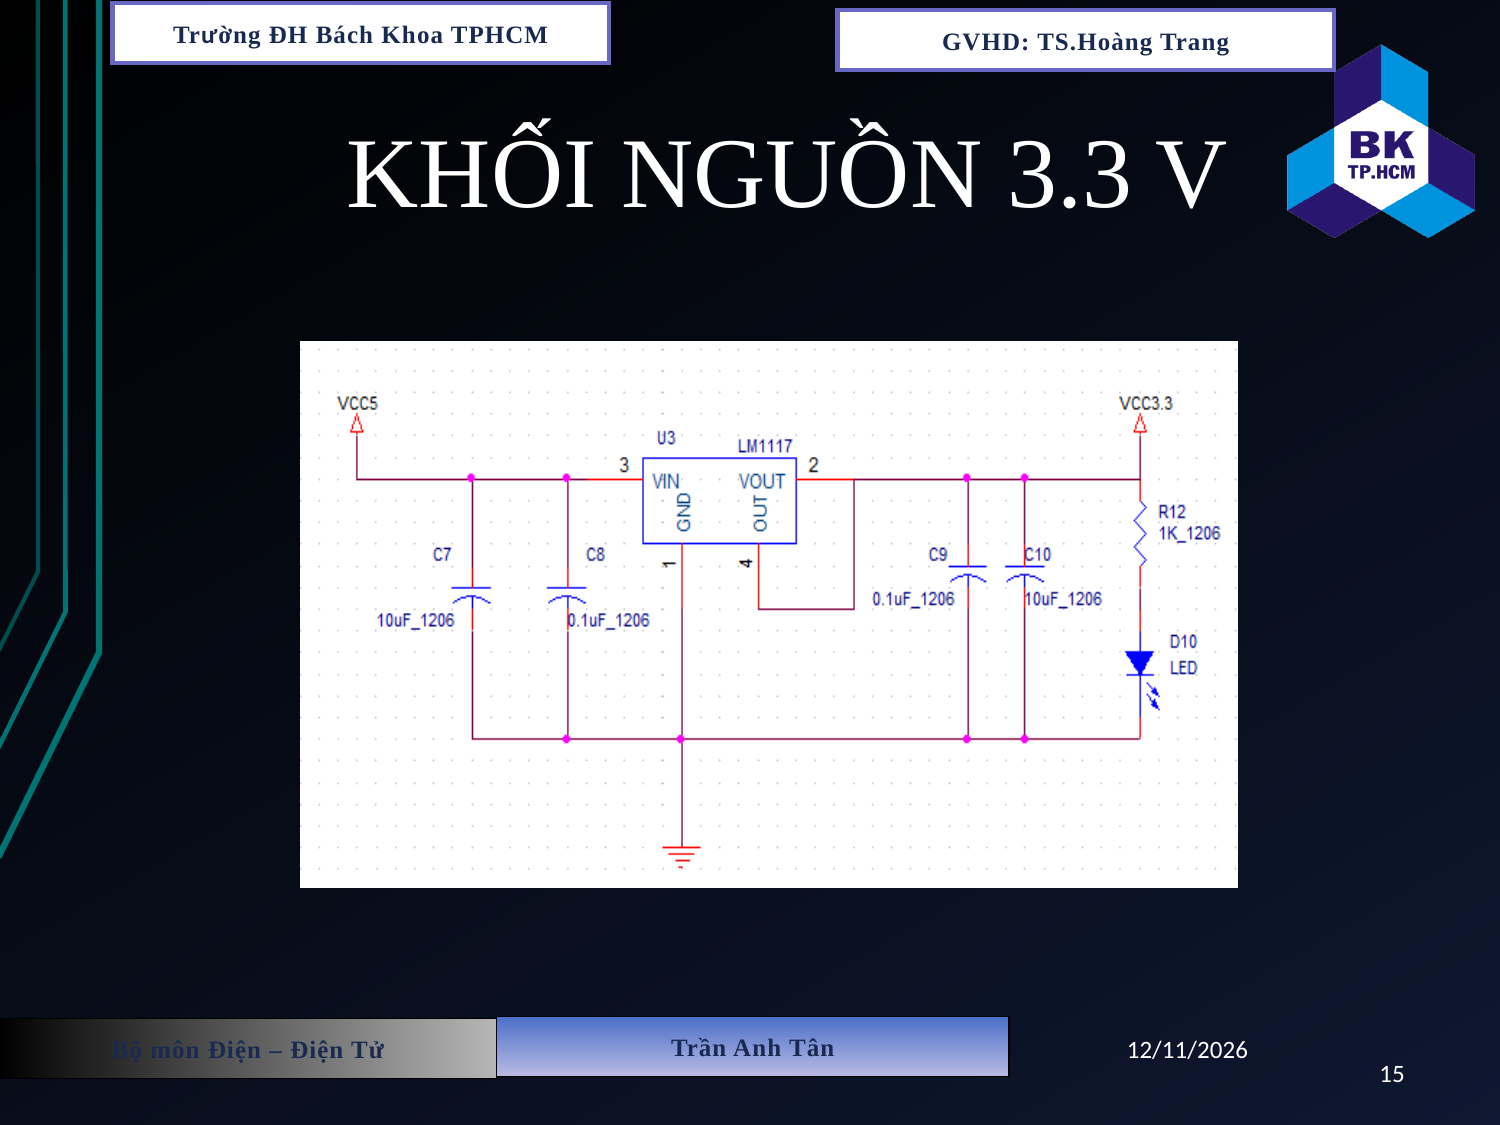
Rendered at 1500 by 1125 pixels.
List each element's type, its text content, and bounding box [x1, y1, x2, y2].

picture [299, 341, 1238, 888]
text_box GVHD: TS.Hoàng Trang [835, 8, 1336, 72]
text_box Bộ môn Điện – Điện Tử [0, 1018, 497, 1079]
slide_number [1012, 1018, 1363, 1079]
picture [1287, 44, 1476, 238]
title KHỐI NGUỒN 3.3 V [150, 45, 1284, 238]
text_box Trường ĐH Bách Khoa TPHCM [110, 1, 611, 65]
footer Trần Anh Tân [496, 1016, 1010, 1077]
slide_number 15 [1299, 1042, 1425, 1103]
